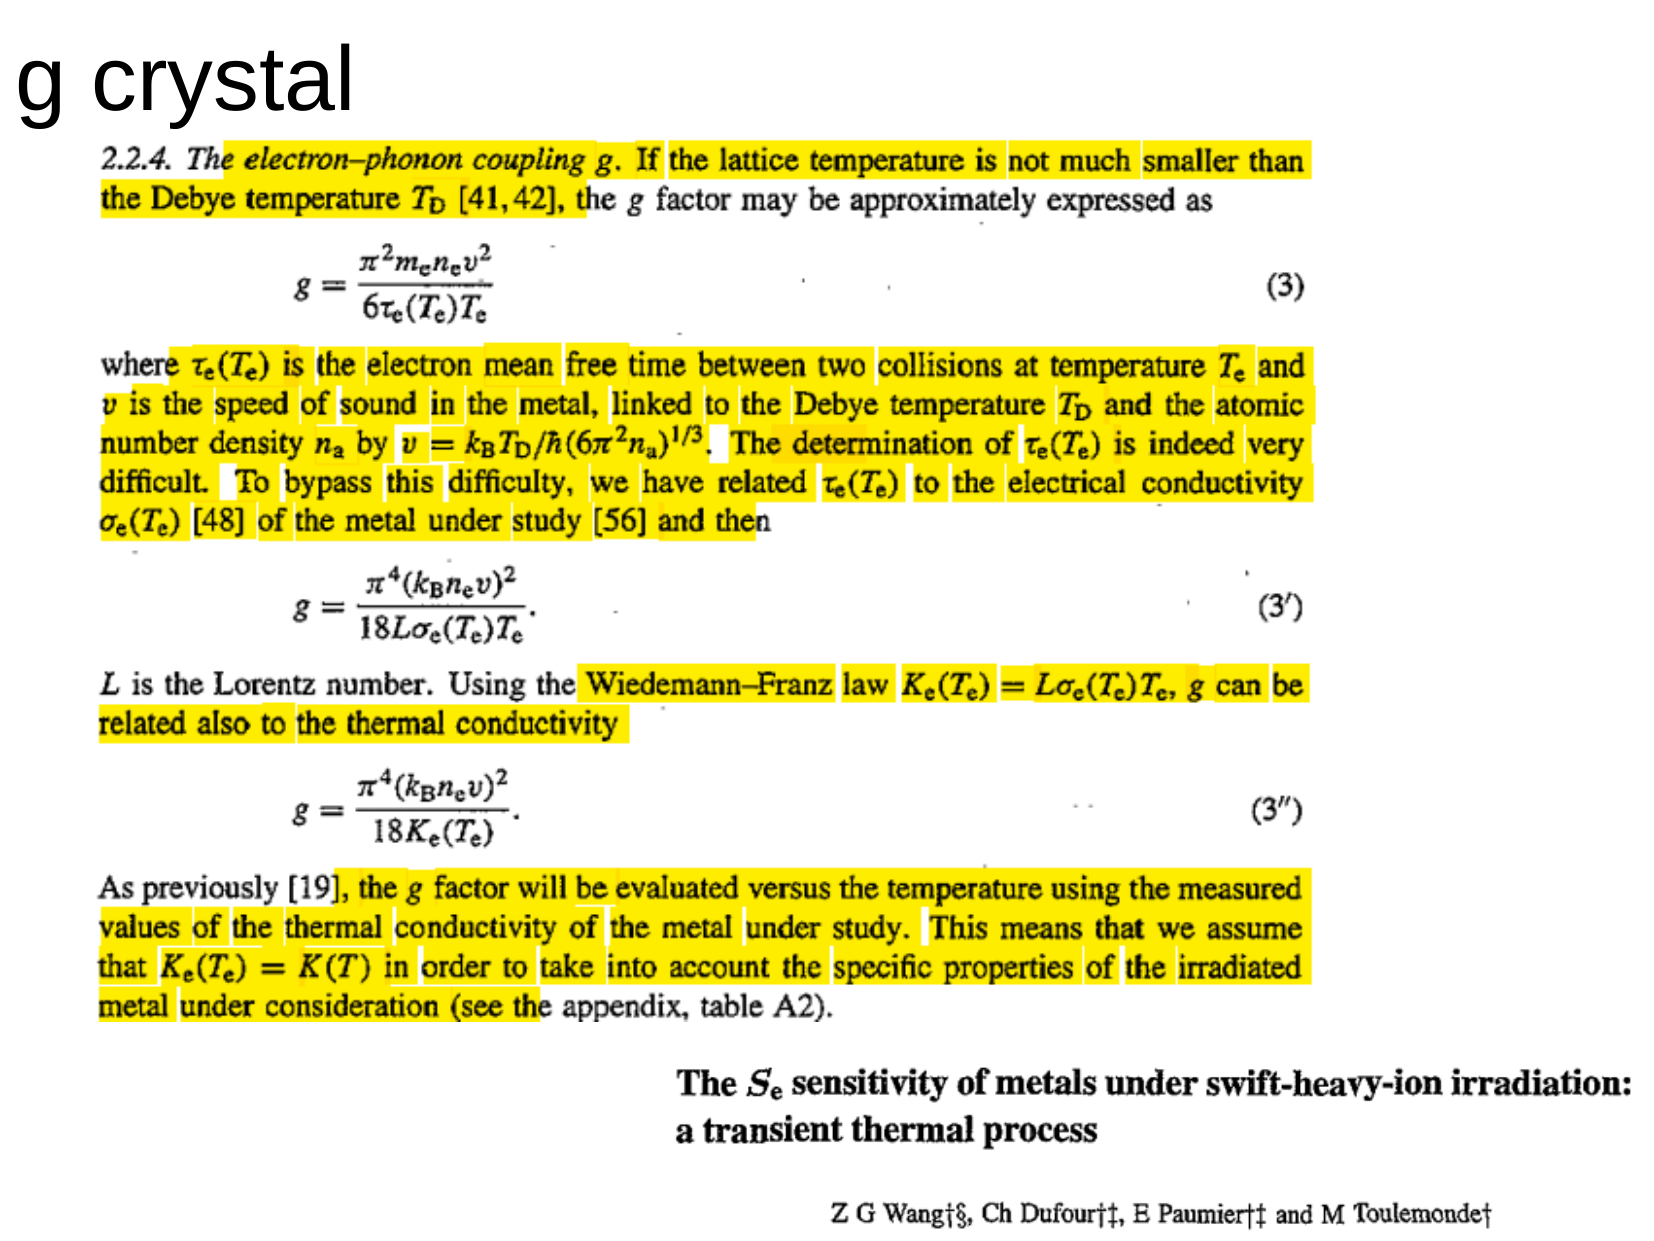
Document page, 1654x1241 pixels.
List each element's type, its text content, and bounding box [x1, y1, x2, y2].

picture [82, 133, 1318, 1022]
picture [661, 1046, 1654, 1235]
text_box g crystal [15, 0, 1504, 177]
